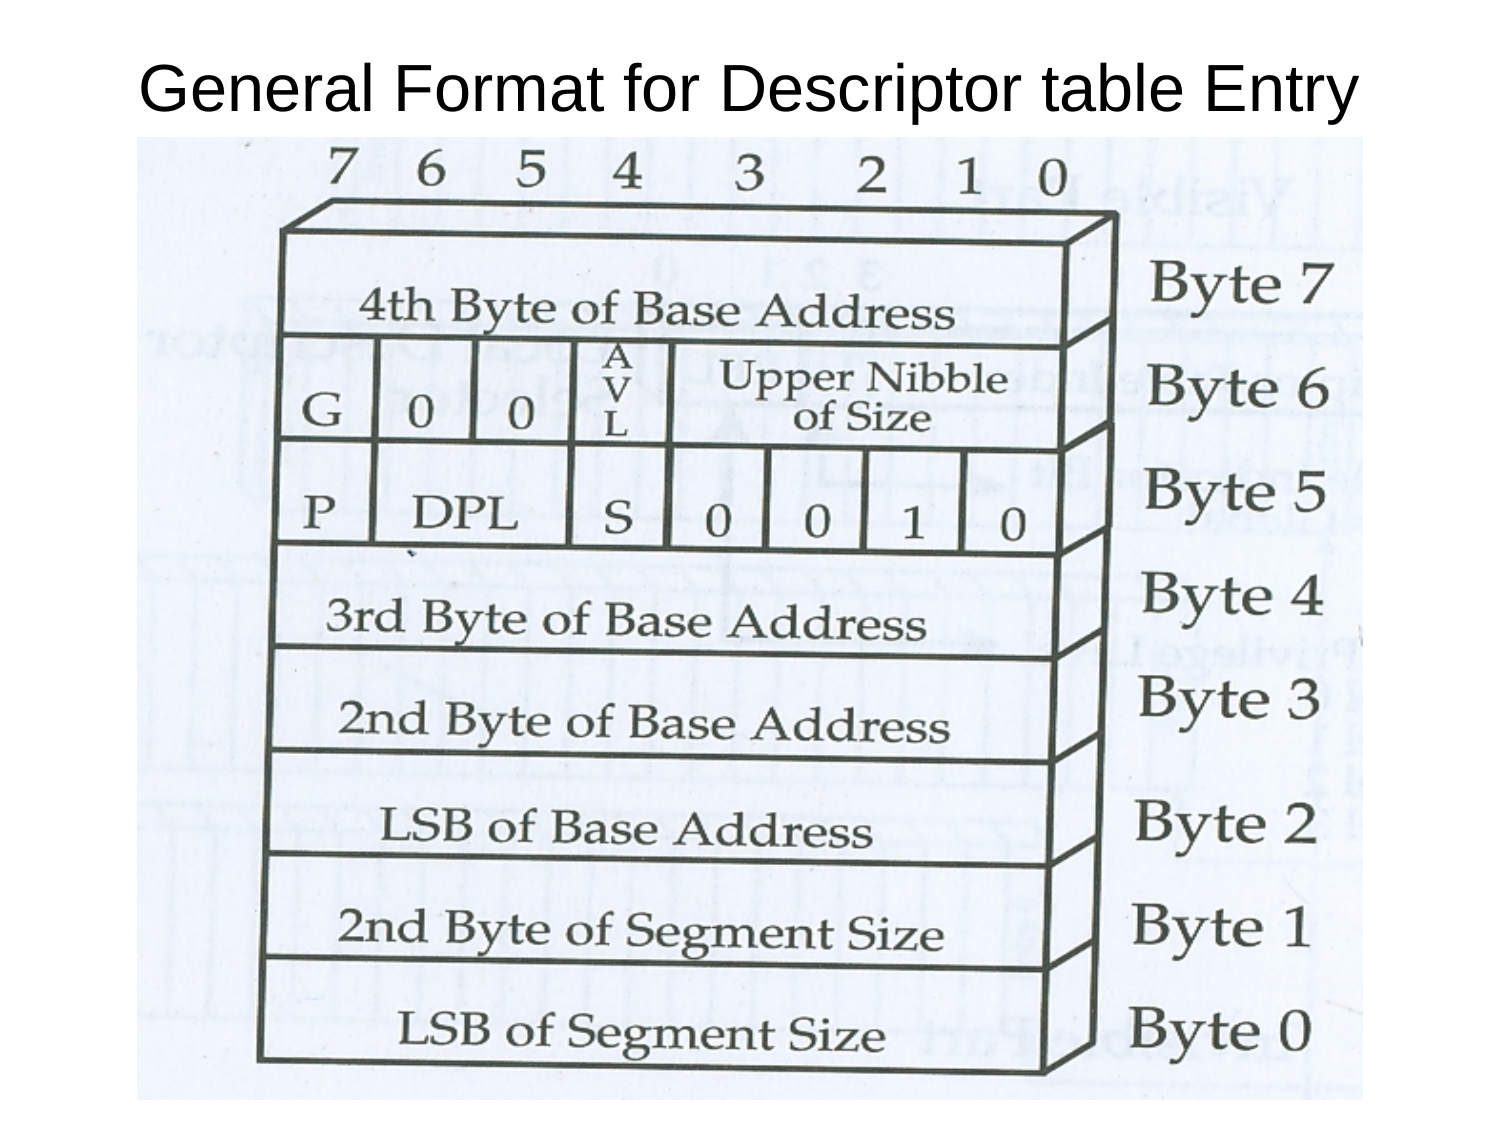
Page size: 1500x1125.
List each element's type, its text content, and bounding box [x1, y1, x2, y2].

title General Format for Descriptor table Entry [74, 44, 1426, 126]
picture [137, 137, 1363, 1101]
